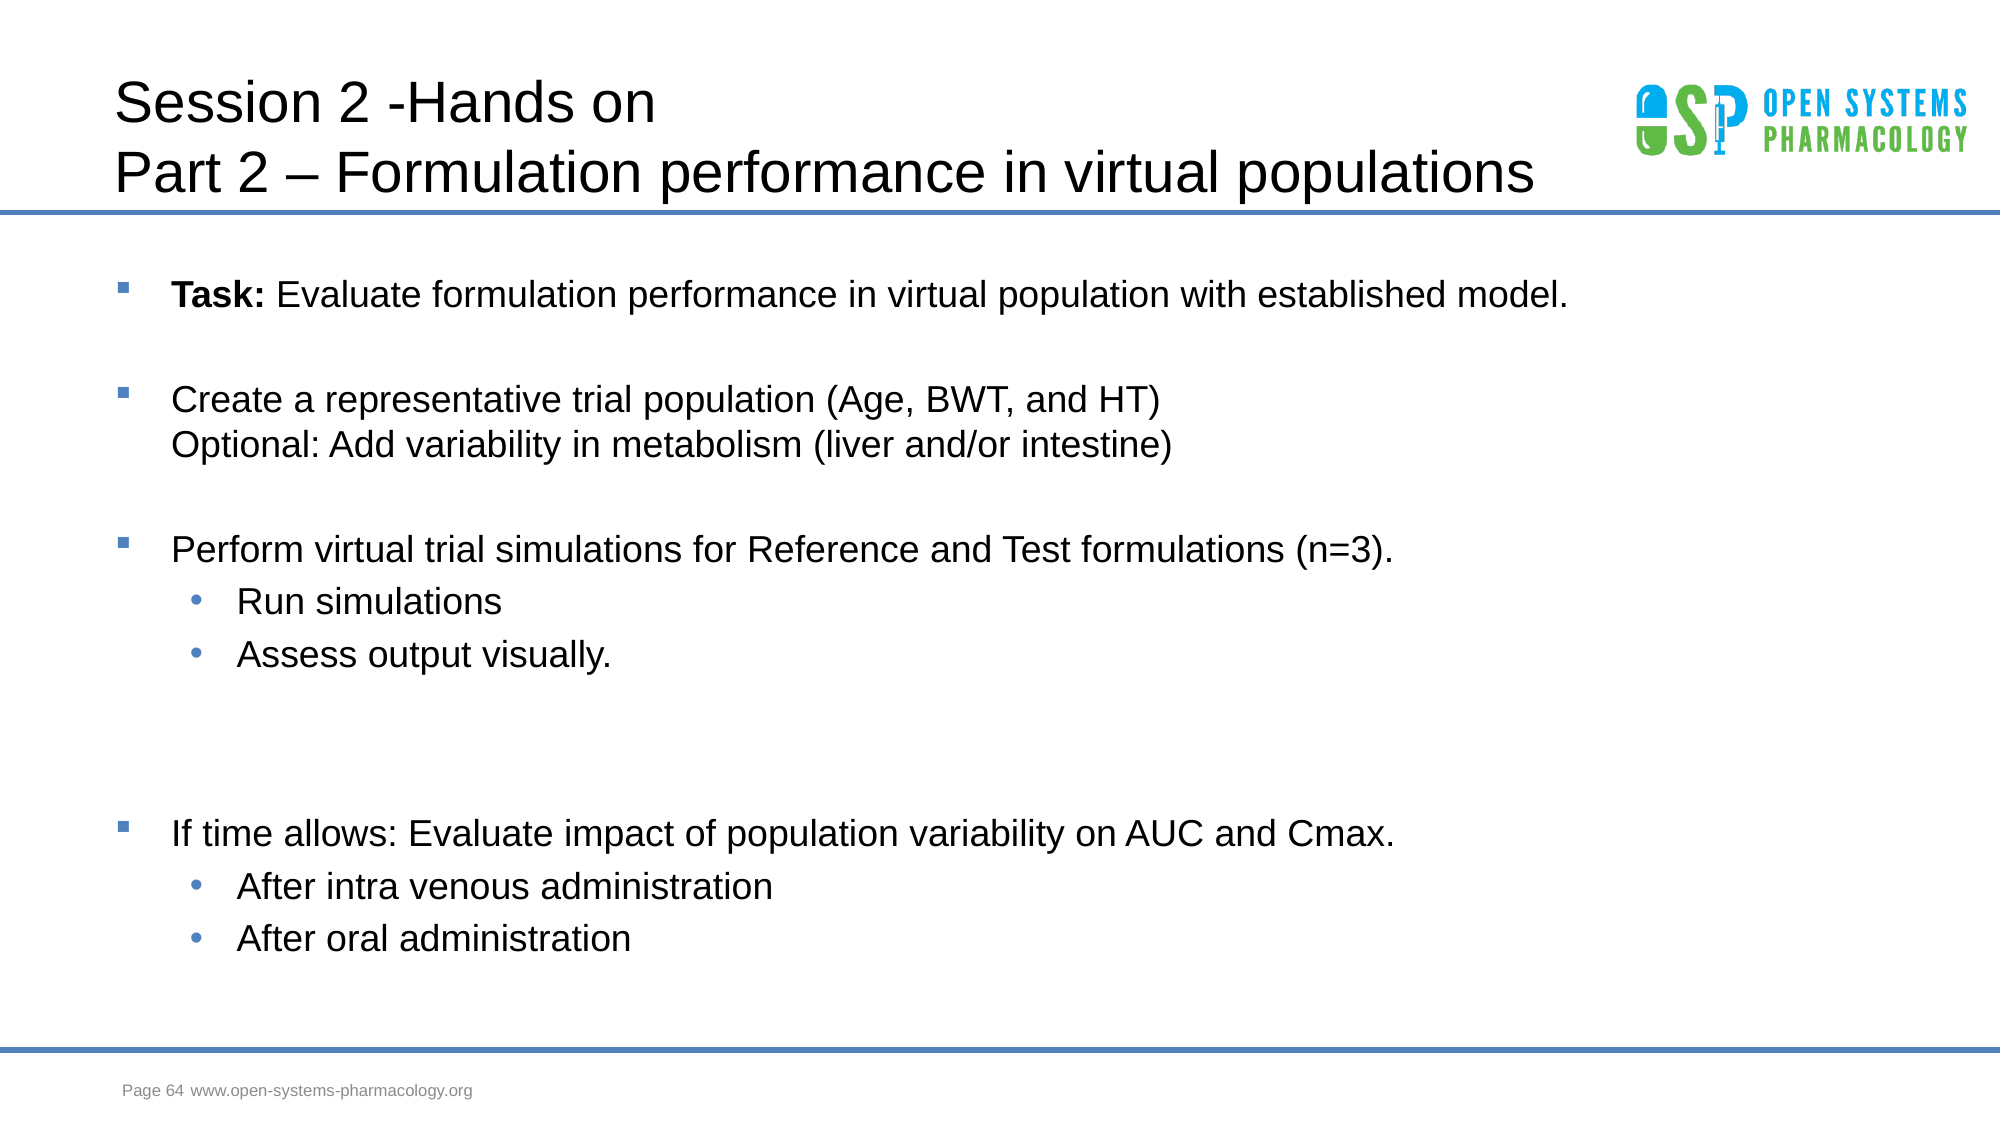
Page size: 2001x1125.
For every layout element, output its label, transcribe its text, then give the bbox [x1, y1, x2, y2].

slide_number Page 64 [79, 1053, 185, 1125]
picture [1622, 71, 1984, 169]
title Session 2 -Hands on Part 2 – Formulation performance in virtual populations [99, 45, 1599, 224]
footer www.open-systems-pharmacology.org [190, 1053, 1504, 1125]
list Task: Evaluate formulation performance in virtual population with established model. Create a representative trial population (Age, BWT, and HT) Optional: Add variability in metabolism (liver and/or intestine) Perform virtual trial simulations for Reference and Test formulations (n=3). Run simulations Assess output visually. If time allows: Evaluate impact of population variability on AUC and Cmax. After intra venous administration After oral administration [99, 262, 1900, 1005]
